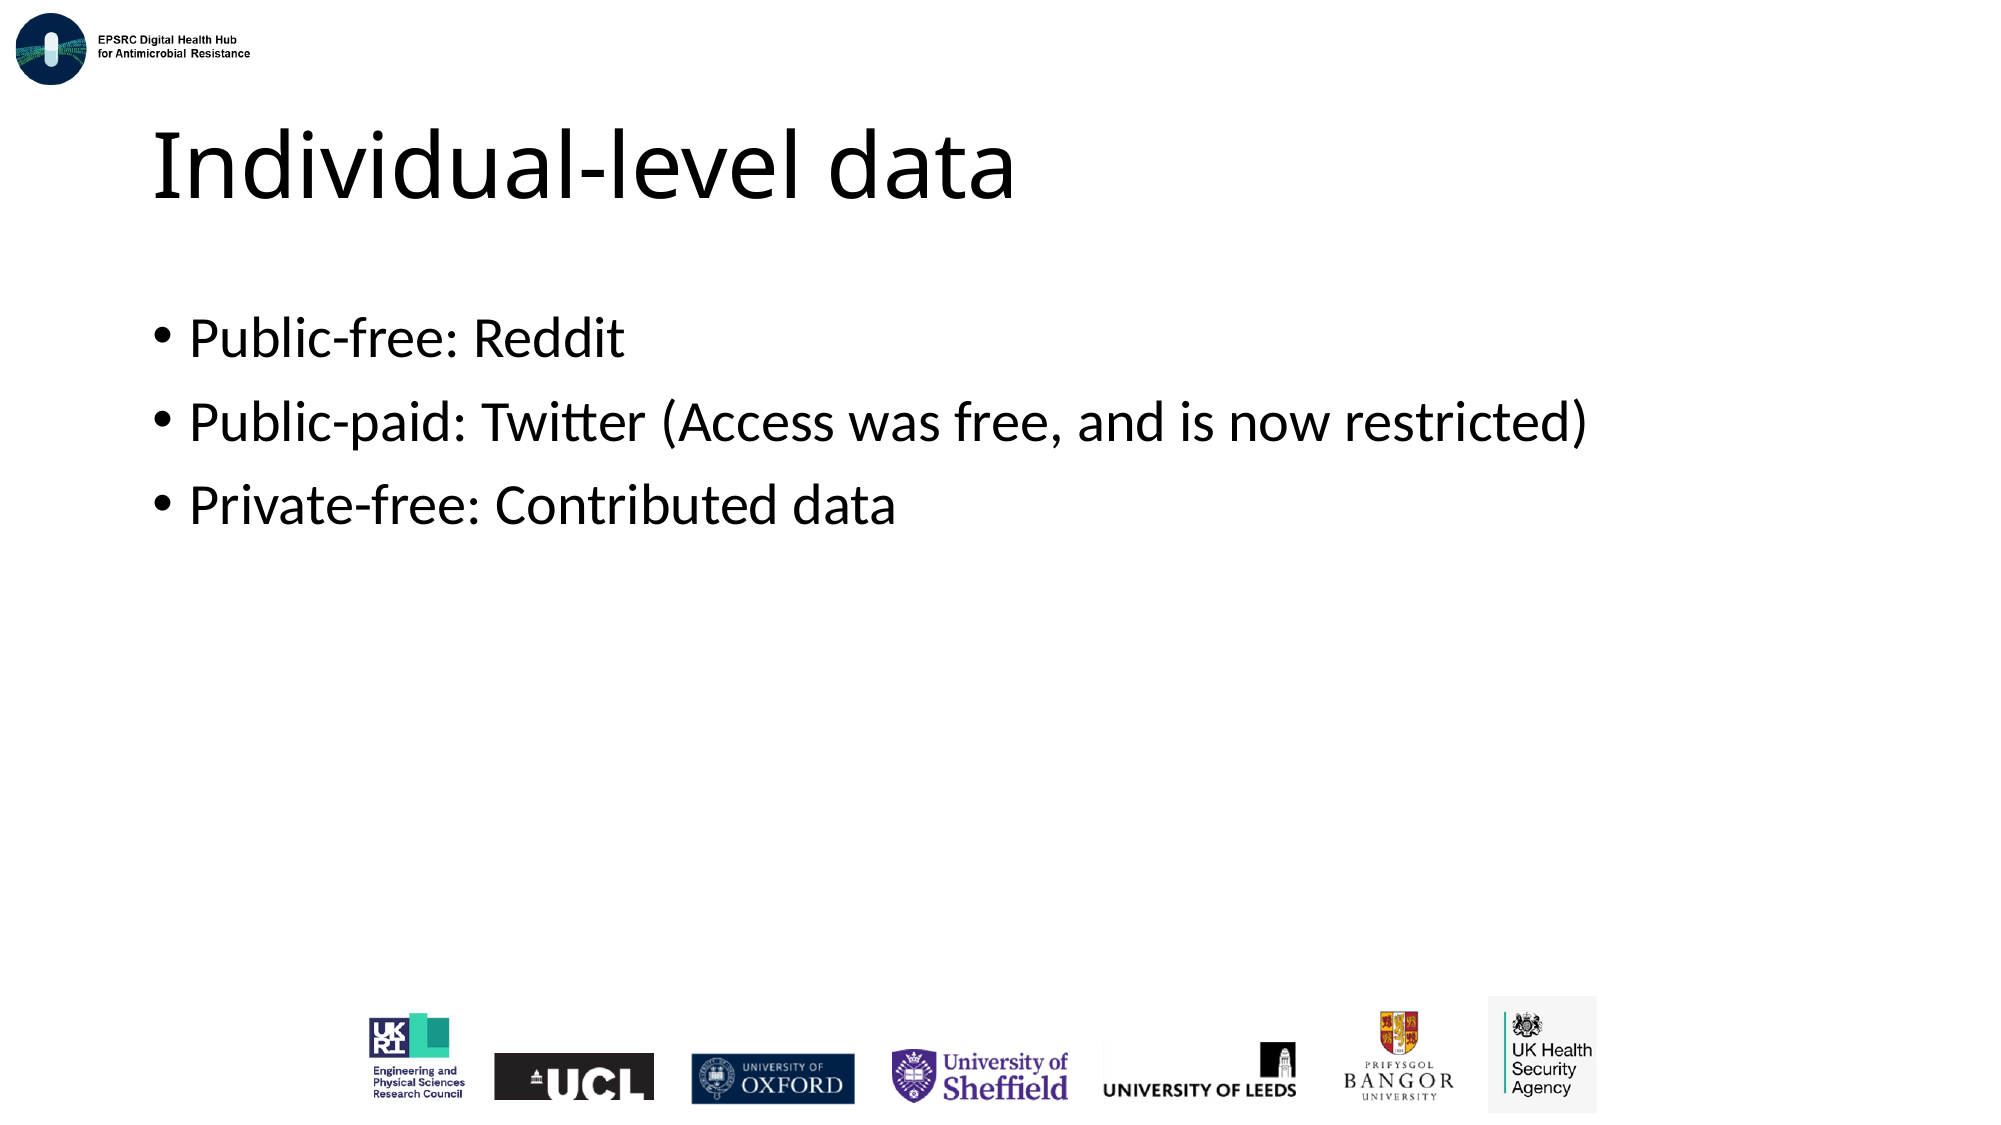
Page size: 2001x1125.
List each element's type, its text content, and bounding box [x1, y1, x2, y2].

picture [369, 1014, 1597, 1125]
title Individual-level data [137, 59, 1863, 278]
picture [15, 13, 352, 85]
list Public-free: Reddit Public-paid: Twitter (Access was free, and is now restricted) Private-free: Contributed data [137, 299, 1863, 1014]
